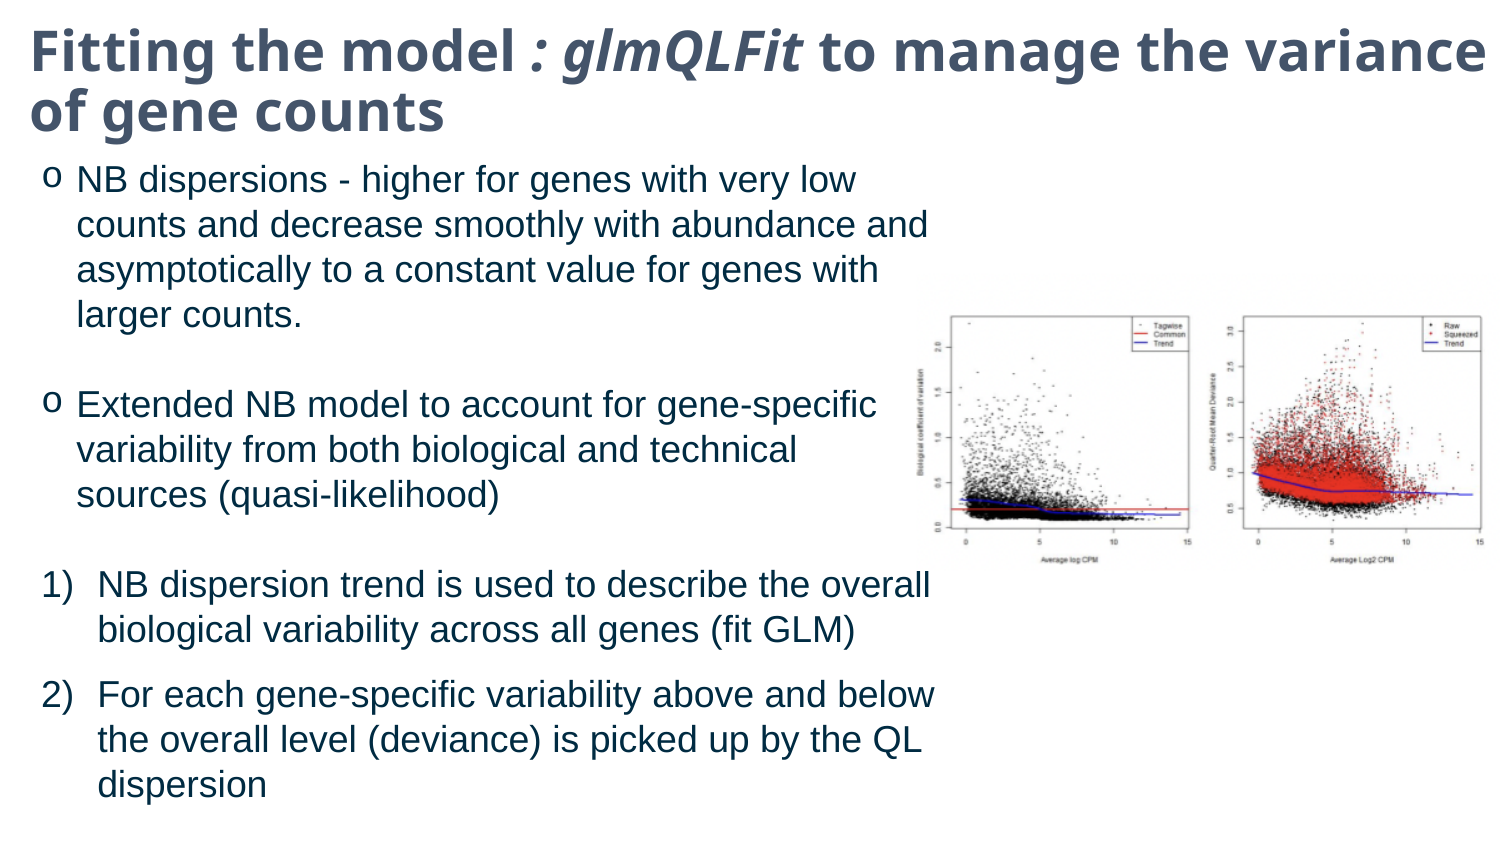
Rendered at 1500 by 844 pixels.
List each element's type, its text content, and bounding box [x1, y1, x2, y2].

text_box Fitting the model : glmQLFit to manage the variance of gene counts [29, 22, 1500, 144]
picture [915, 273, 1500, 571]
text_box NB dispersions - higher for genes with very low counts and decrease smoothly with abundance and asymptotically to a constant value for genes with larger counts. Extended NB model to account for gene-specific variability from both biological and technical sources (quasi-likelihood) NB dispersion trend is used to describe the overall biological variability across all genes (fit GLM) For each gene-specific variability above and below the overall level (deviance) is picked up by the QL dispersion [29, 149, 950, 844]
